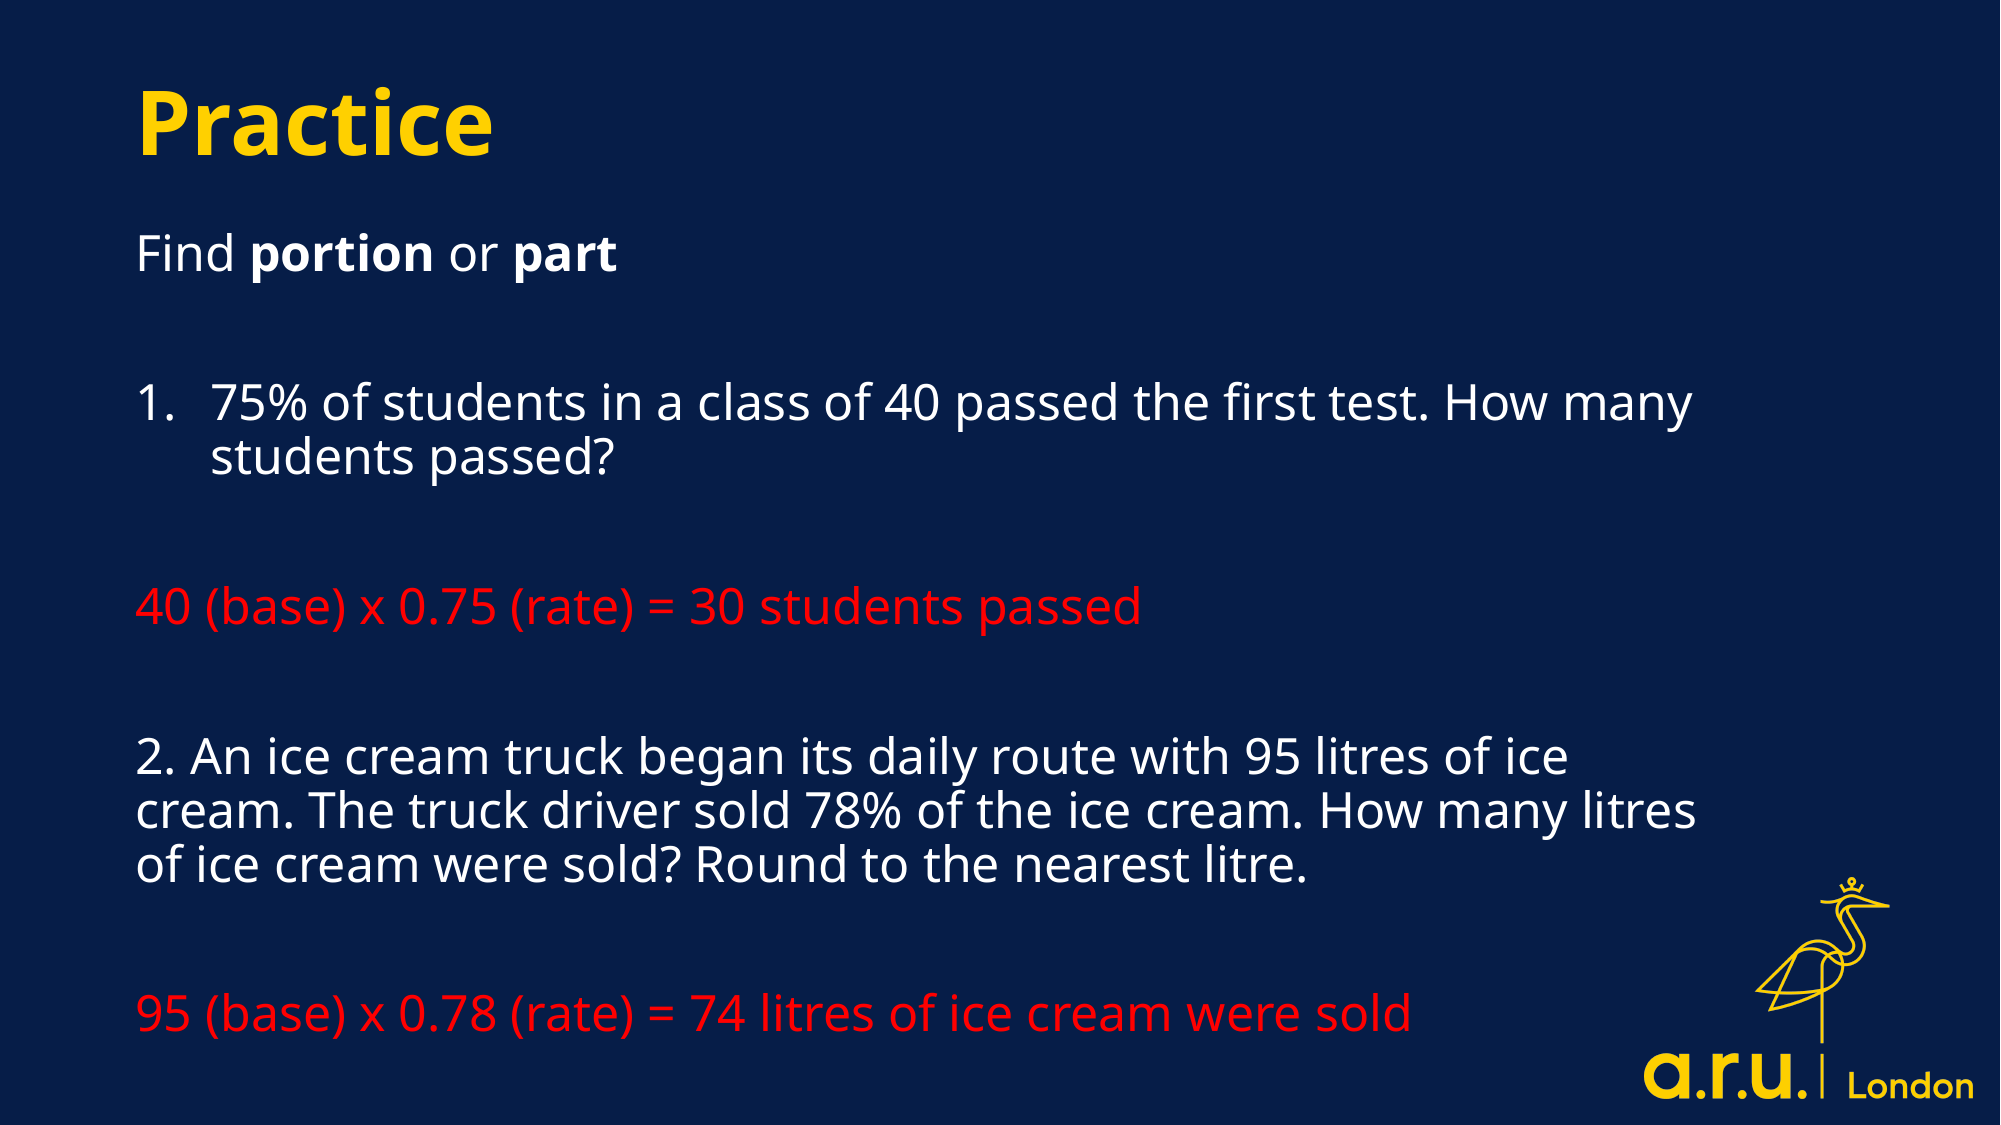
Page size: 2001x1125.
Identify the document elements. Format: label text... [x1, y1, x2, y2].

title Practice [120, 53, 1546, 200]
picture [1644, 877, 1973, 1099]
list Find portion or part 75% of students in a class of 40 passed the first test. How many students passed? 40 (base) x 0.75 (rate) = 30 students passed 2. An ice cream truck began its daily route with 95 litres of ice cream. The truck driver sold 78% of the ice cream. How many litres of ice cream were sold? Round to the nearest litre. 95 (base) x 0.78 (rate) = 74 litres of ice cream were sold [120, 220, 1730, 905]
